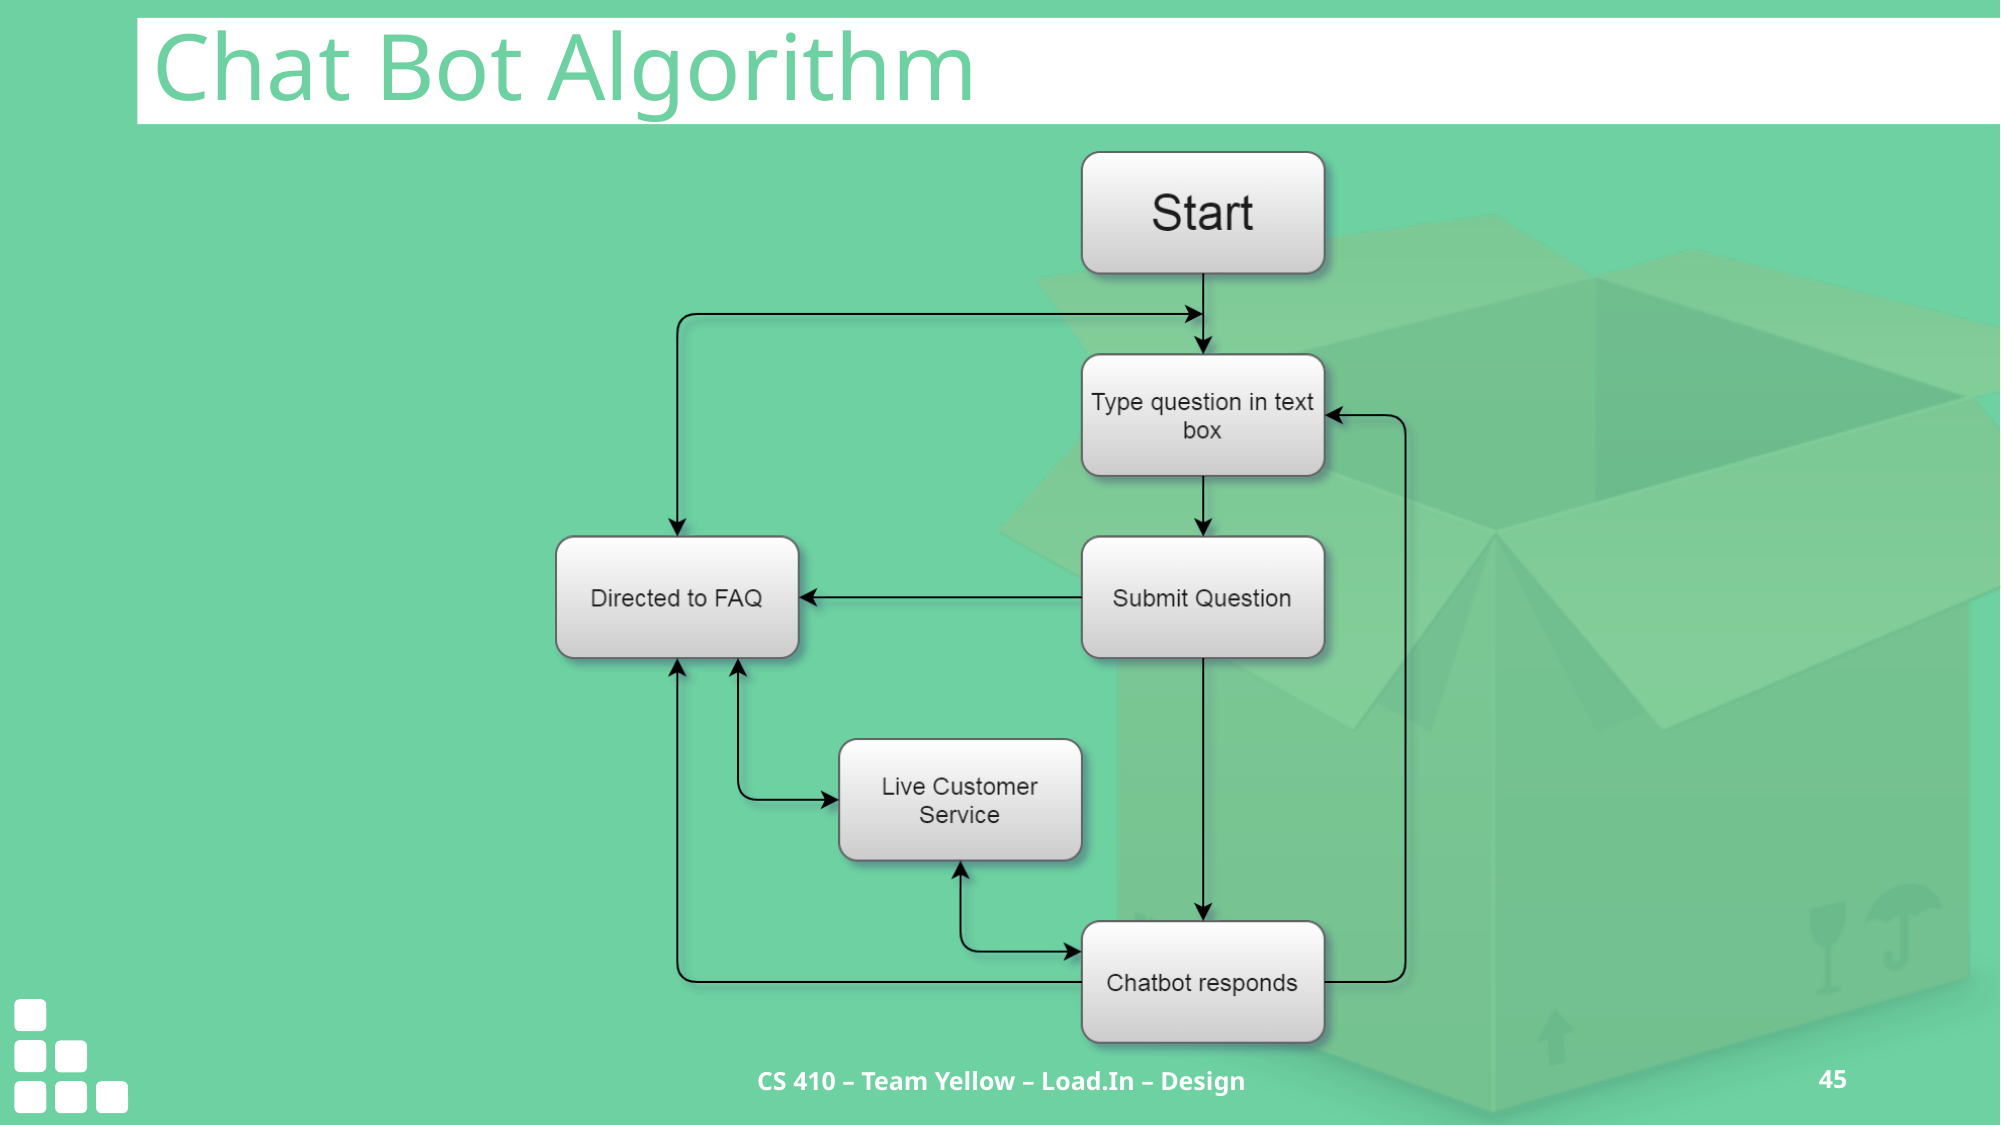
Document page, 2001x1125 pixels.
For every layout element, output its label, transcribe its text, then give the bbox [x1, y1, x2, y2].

text_box Chat Bot Algorithm [137, 17, 2000, 125]
text_box 45 [1412, 1035, 1863, 1125]
text_box CS 410 – Team Yellow – Load.In – Design [667, 1074, 1343, 1125]
picture [554, 151, 1445, 1066]
